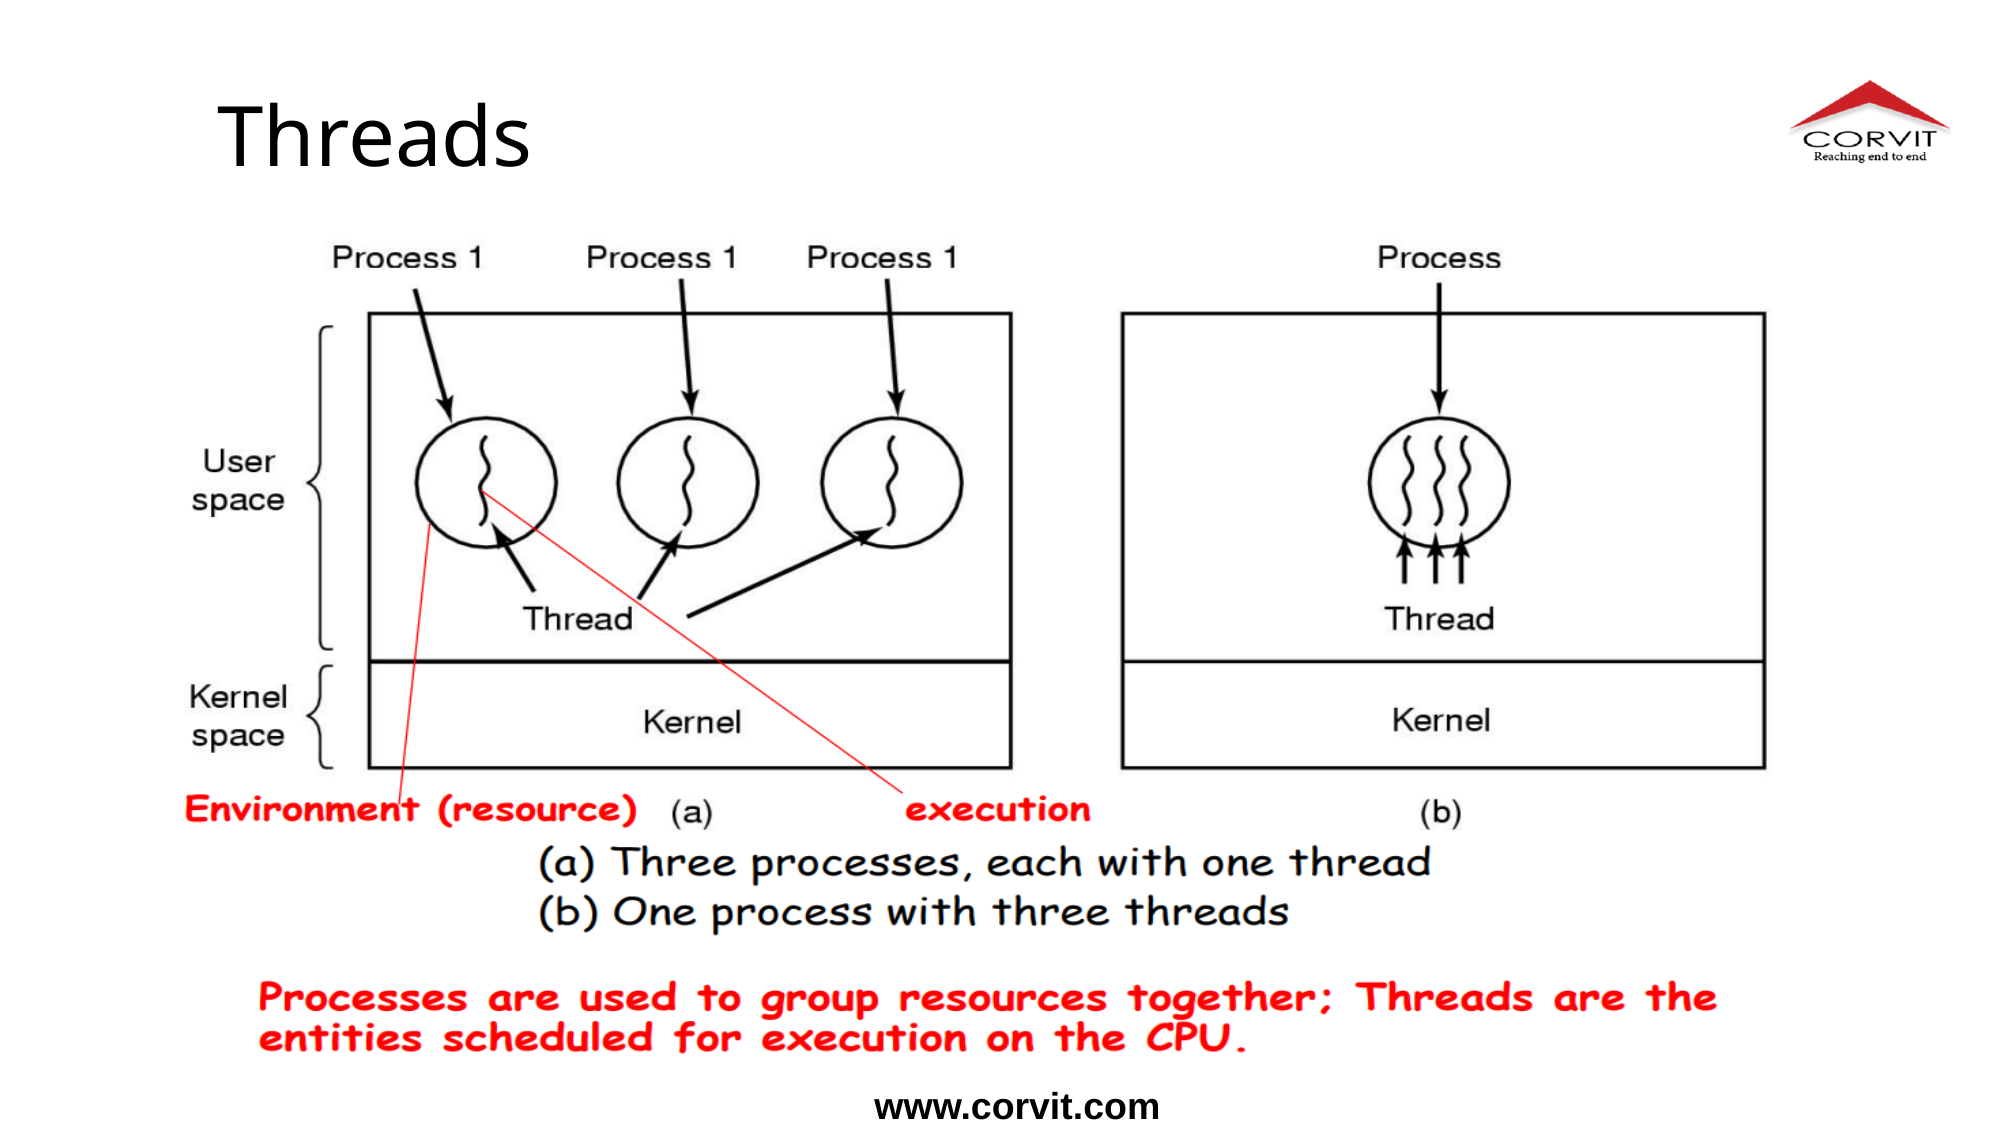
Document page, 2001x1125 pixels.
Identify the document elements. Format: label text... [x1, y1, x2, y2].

picture [1785, 77, 1953, 167]
picture [176, 214, 1786, 1056]
title Threads [202, 30, 1928, 249]
text_box www.corvit.com [34, 1074, 2000, 1125]
